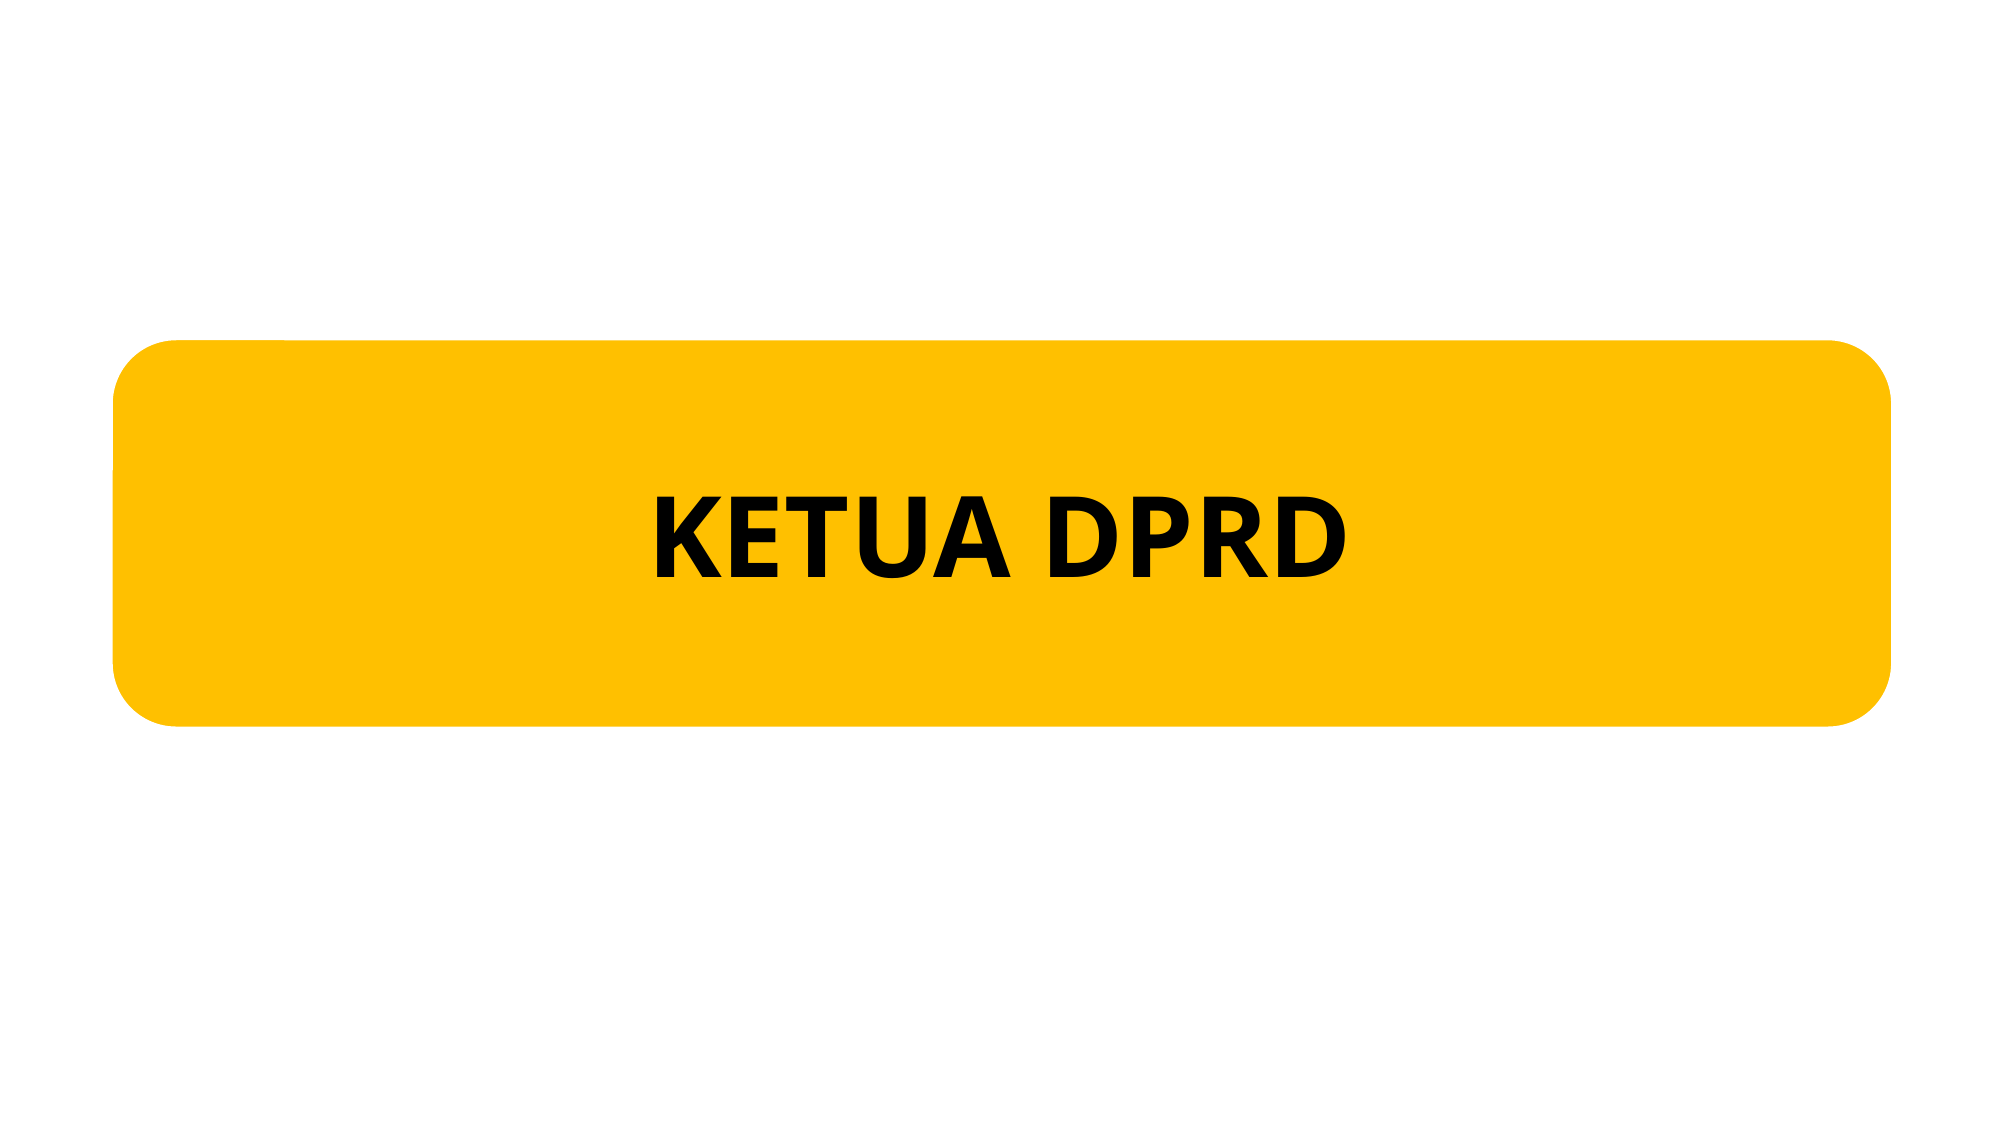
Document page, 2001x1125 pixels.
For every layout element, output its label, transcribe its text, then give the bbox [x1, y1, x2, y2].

title KETUA DPRD [137, 432, 1863, 650]
text_box [109, 337, 1895, 730]
